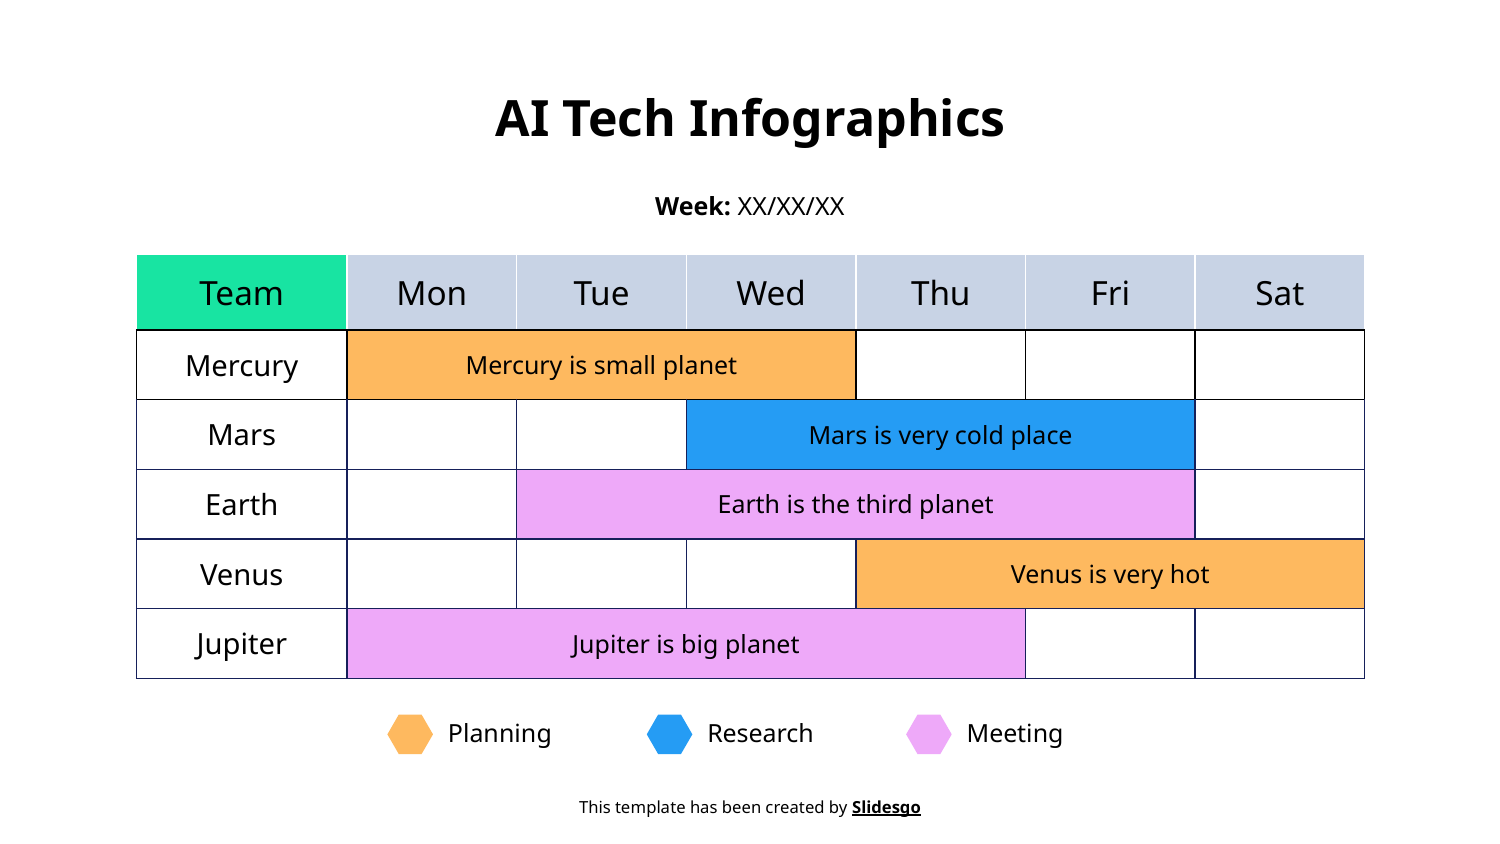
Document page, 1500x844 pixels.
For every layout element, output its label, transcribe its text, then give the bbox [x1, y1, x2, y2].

table_cell [1196, 331, 1364, 399]
table_header Fri [1026, 255, 1194, 329]
text_box Week: XX/XX/XX [524, 175, 976, 228]
table_header Sat [1196, 255, 1364, 329]
table_cell Venus [137, 540, 346, 608]
text_box Meeting [951, 702, 1114, 766]
table_cell Mars is very cold place [687, 400, 1194, 469]
text_box [646, 714, 693, 755]
text_box This template has been created by Slidesgo [503, 794, 996, 822]
table_cell Mercury is small planet [348, 331, 855, 399]
table_cell [1026, 331, 1194, 399]
table_cell [1196, 470, 1364, 538]
table_cell Jupiter [137, 609, 346, 678]
table_cell [687, 540, 855, 608]
table_header Thu [857, 255, 1025, 329]
table_header Wed [687, 255, 855, 329]
text_box Planning [432, 702, 596, 766]
table_cell Venus is very hot [857, 540, 1364, 608]
table_cell [857, 331, 1025, 399]
table_header Mon [348, 255, 516, 329]
table_cell [517, 540, 686, 608]
table_cell Jupiter is big planet [348, 609, 1025, 678]
table_cell Earth is the third planet [517, 470, 1194, 538]
text_box Research [692, 702, 855, 766]
table_cell [517, 400, 686, 469]
text_box [906, 714, 952, 755]
table_cell Mars [137, 400, 346, 469]
table_cell Earth [137, 470, 346, 538]
table_cell [348, 470, 516, 538]
table_cell [1196, 400, 1364, 469]
text_box [387, 714, 432, 755]
table_cell Mercury [137, 331, 346, 399]
table_header Team [137, 255, 346, 329]
title AI Tech Infographics [75, 67, 1427, 162]
table_header Tue [517, 255, 686, 329]
table_cell [1026, 609, 1194, 678]
table_cell [348, 540, 516, 608]
table_cell [1196, 609, 1364, 678]
table_cell [348, 400, 516, 469]
